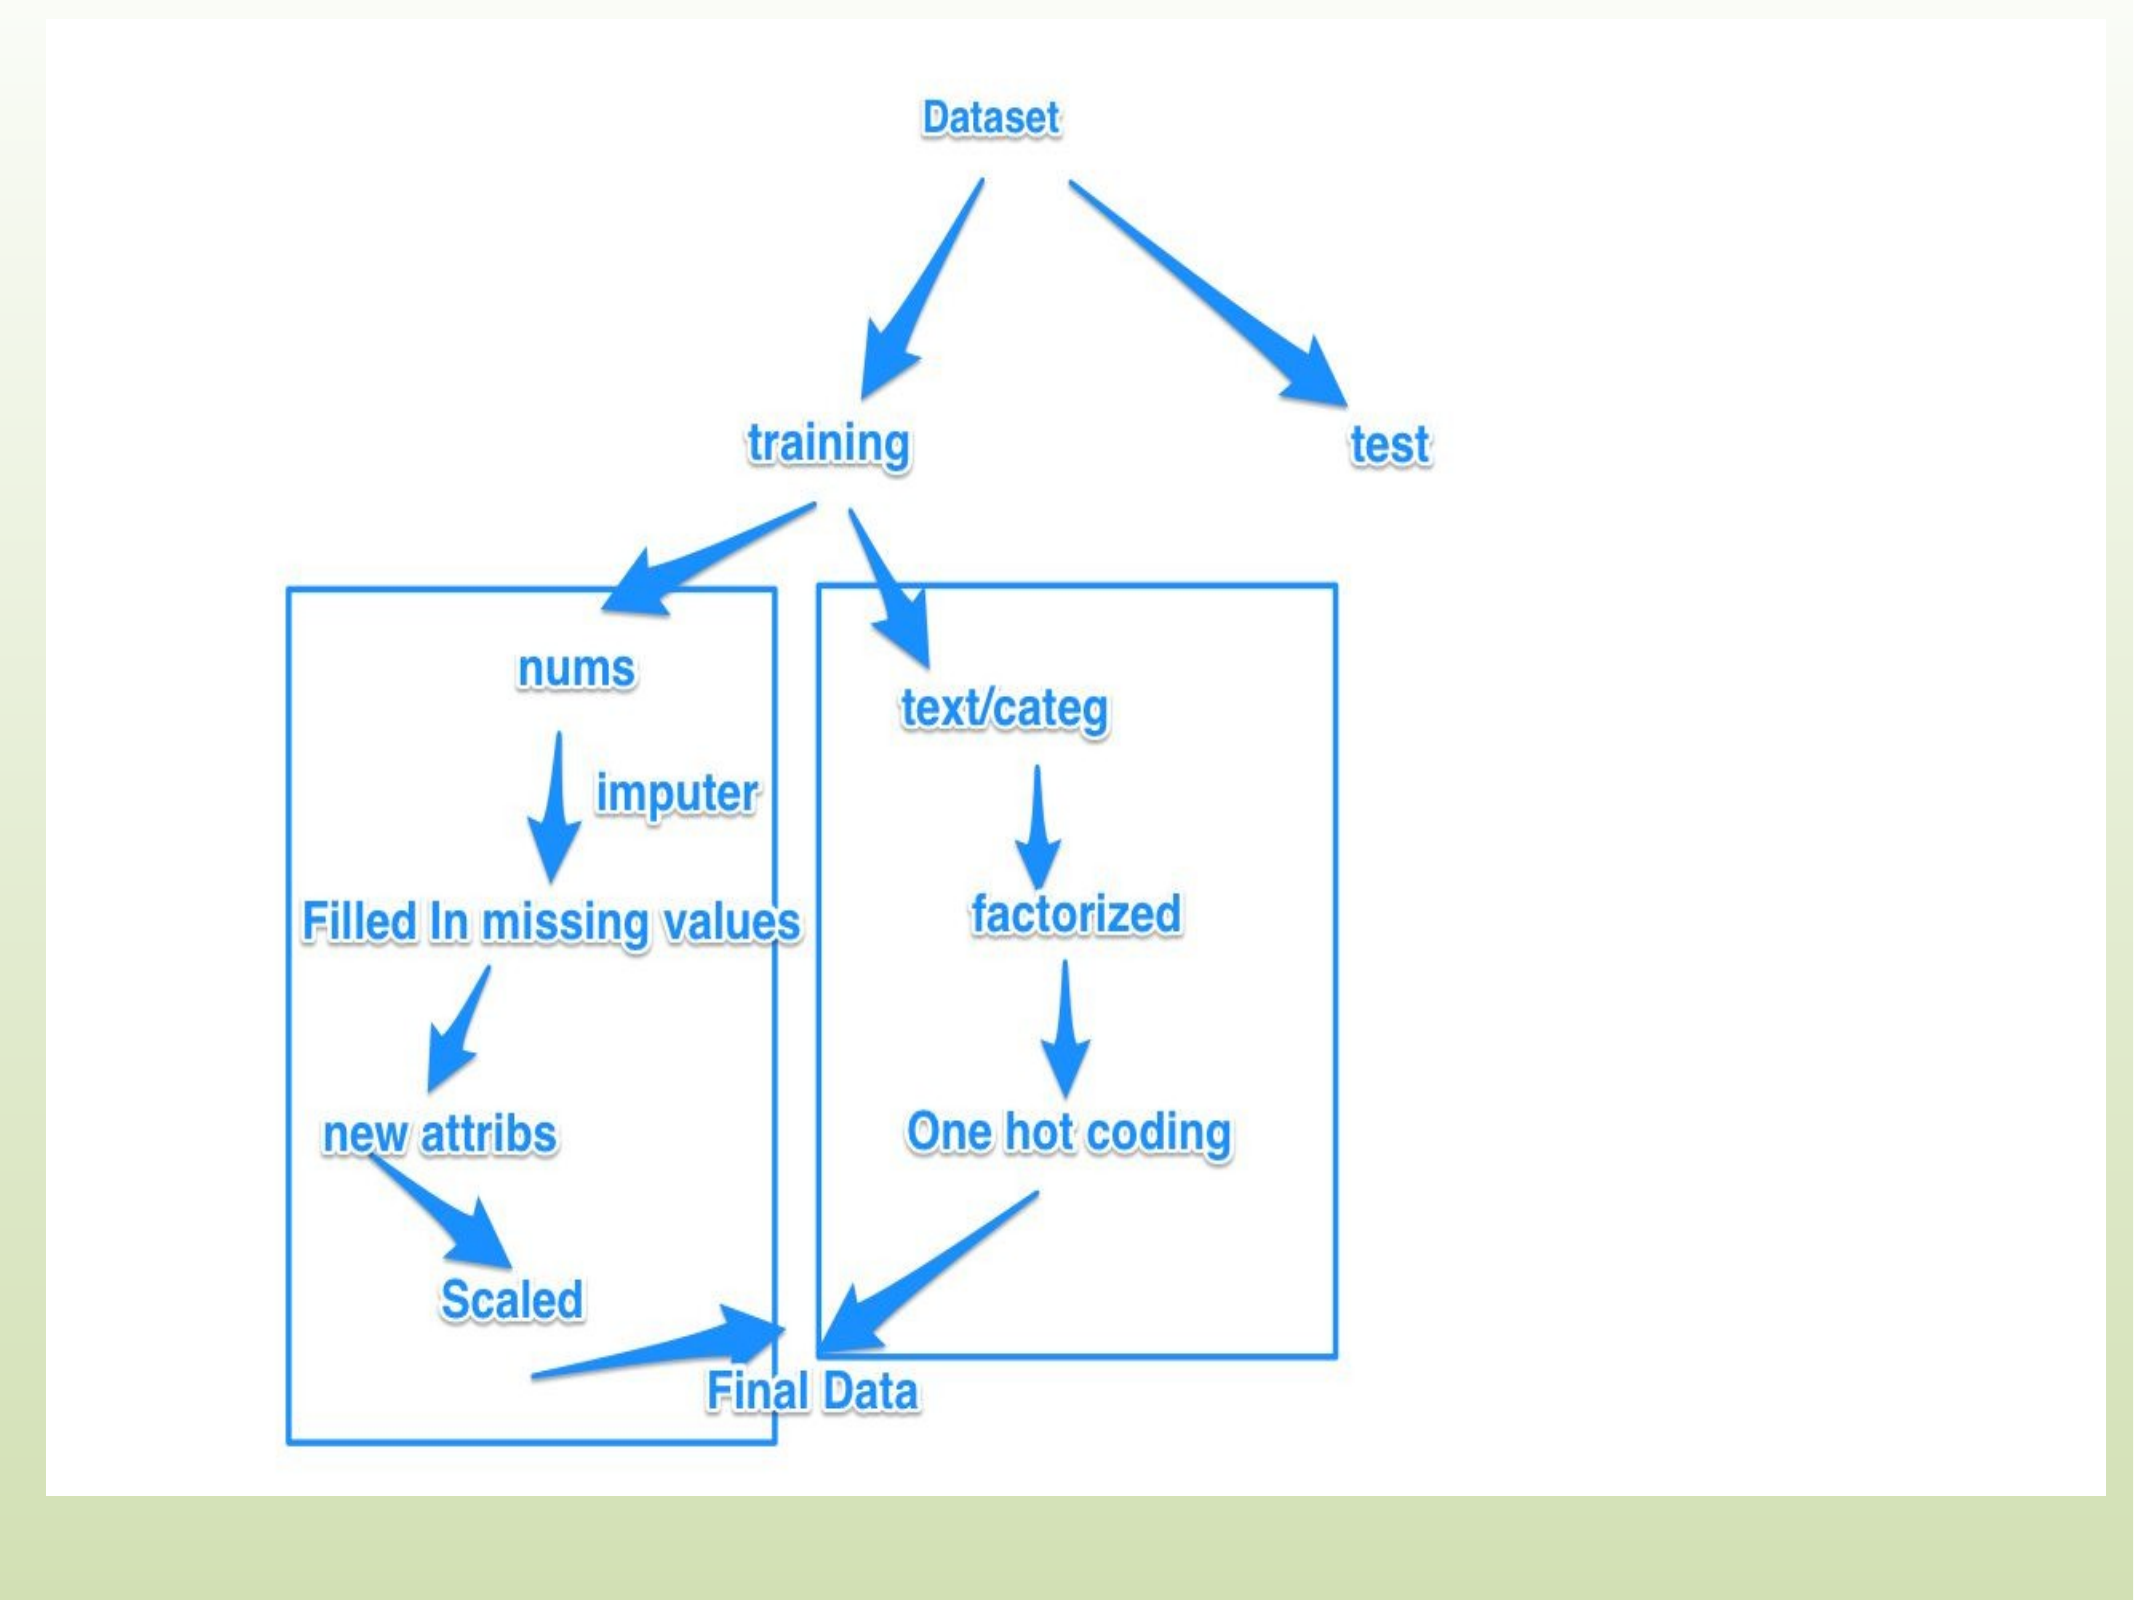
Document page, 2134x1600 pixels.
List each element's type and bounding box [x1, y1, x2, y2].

picture [46, 18, 2106, 1496]
